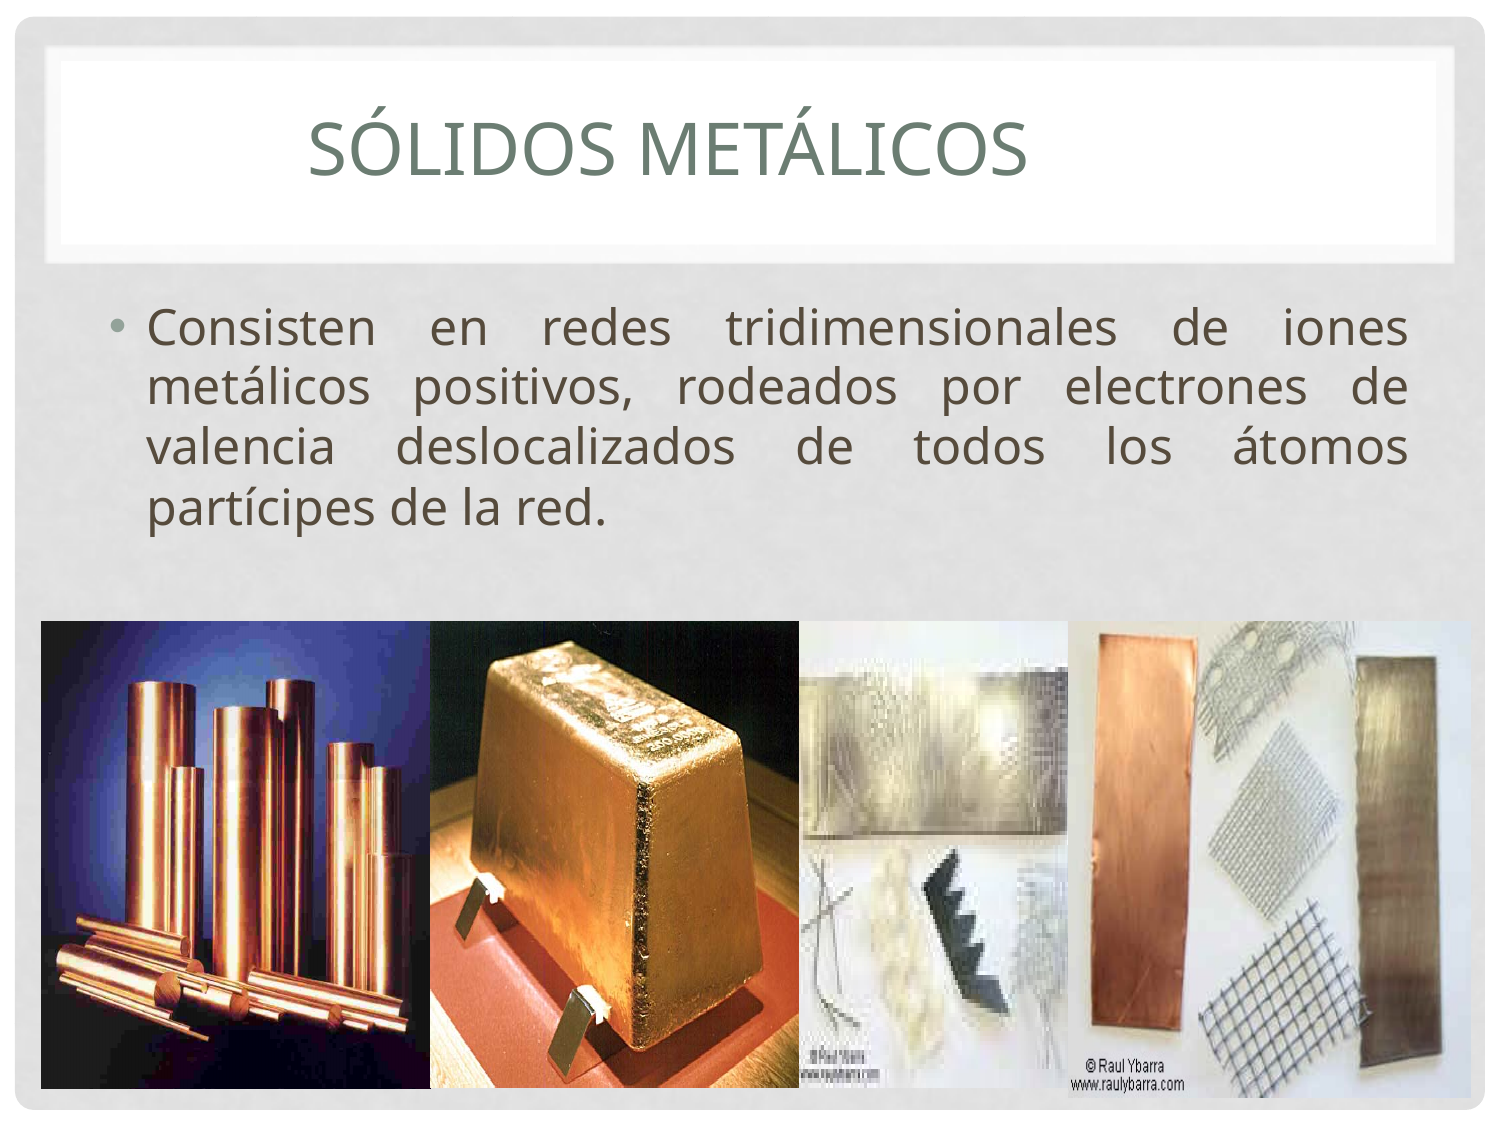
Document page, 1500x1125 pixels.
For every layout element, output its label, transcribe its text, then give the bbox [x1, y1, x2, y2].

list Consisten en redes tridimensionales de iones metálicos positivos, rodeados por electrones de valencia deslocalizados de todos los átomos partícipes de la red. [75, 287, 1425, 621]
title Sólidos metálicos [75, 52, 1263, 240]
picture [41, 621, 1471, 1098]
